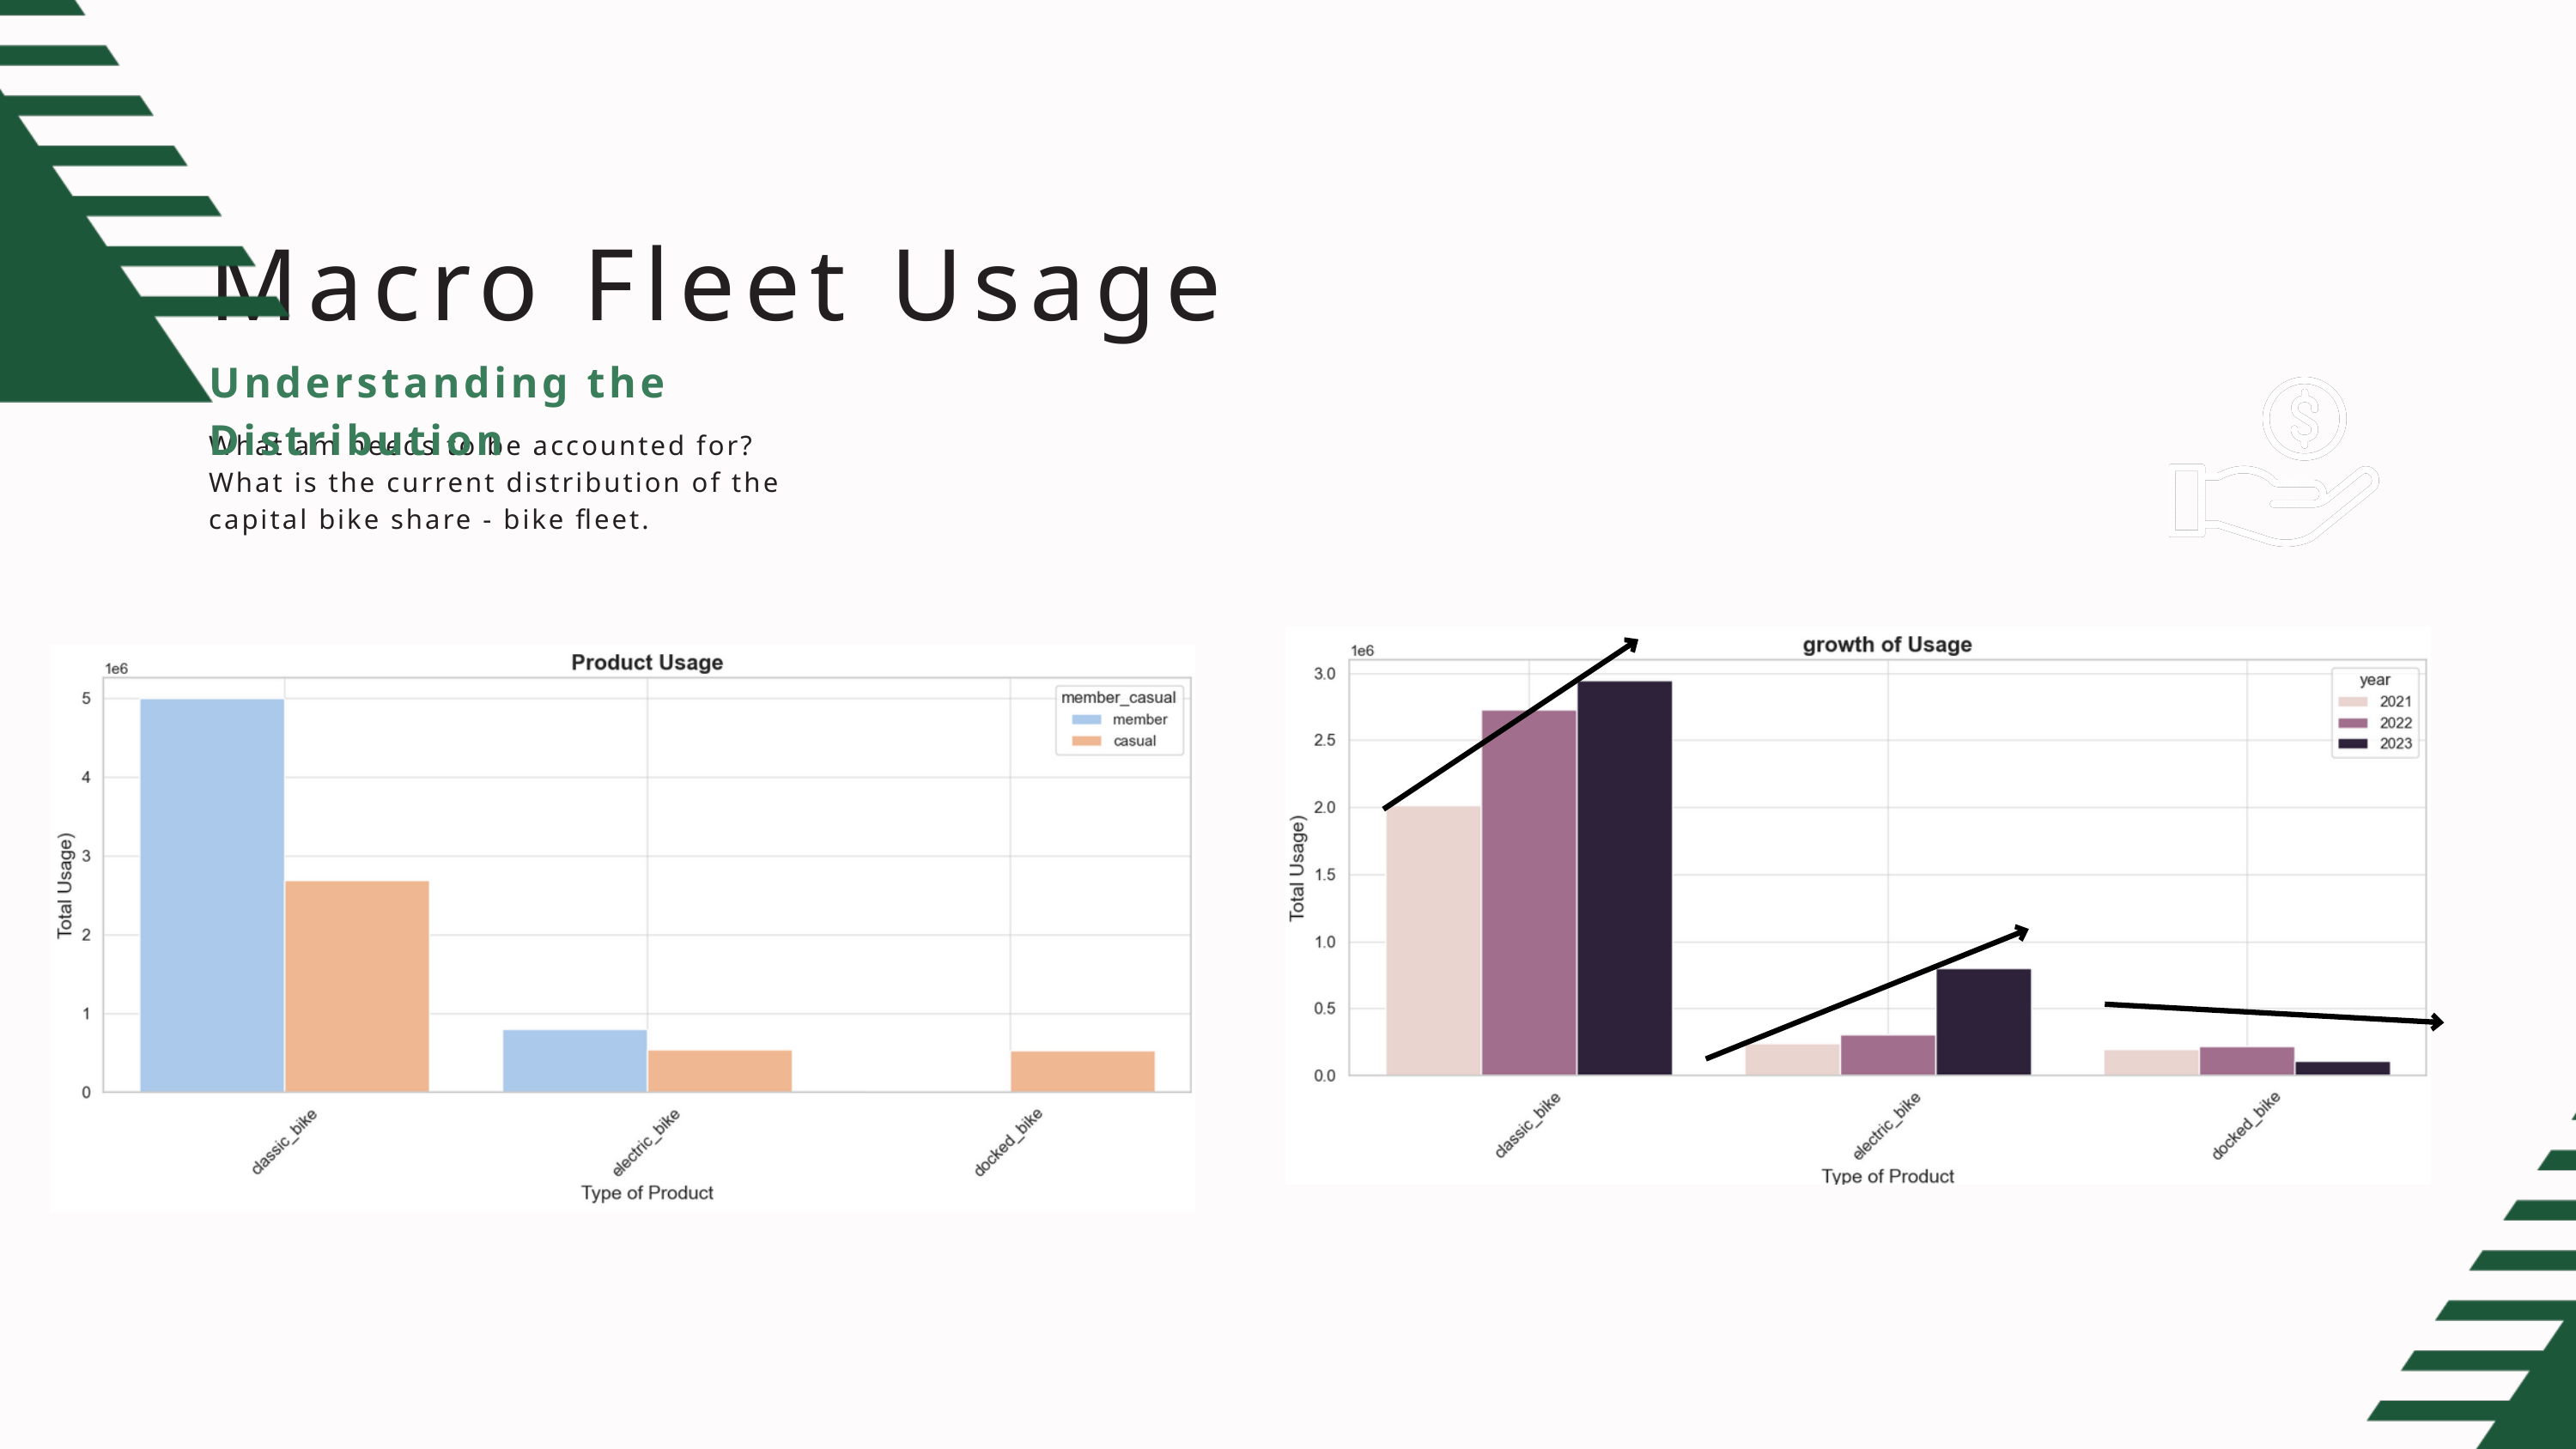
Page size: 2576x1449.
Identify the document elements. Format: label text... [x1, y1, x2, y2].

text_box [49, 645, 1195, 1213]
text_box [0, 0, 290, 403]
text_box [2105, 1003, 2445, 1028]
text_box [1383, 639, 1639, 809]
text_box Understanding the Distribution [209, 349, 975, 464]
text_box What am needs to be accounted for? What is the current distribution of the capital bike share - bike fleet. [209, 464, 841, 535]
text_box [1285, 627, 2432, 1185]
text_box [1705, 926, 2029, 1059]
text_box Macro Fleet Usage [290, 203, 1648, 341]
text_box [2168, 377, 2380, 547]
text_box [2299, 1092, 2576, 1449]
